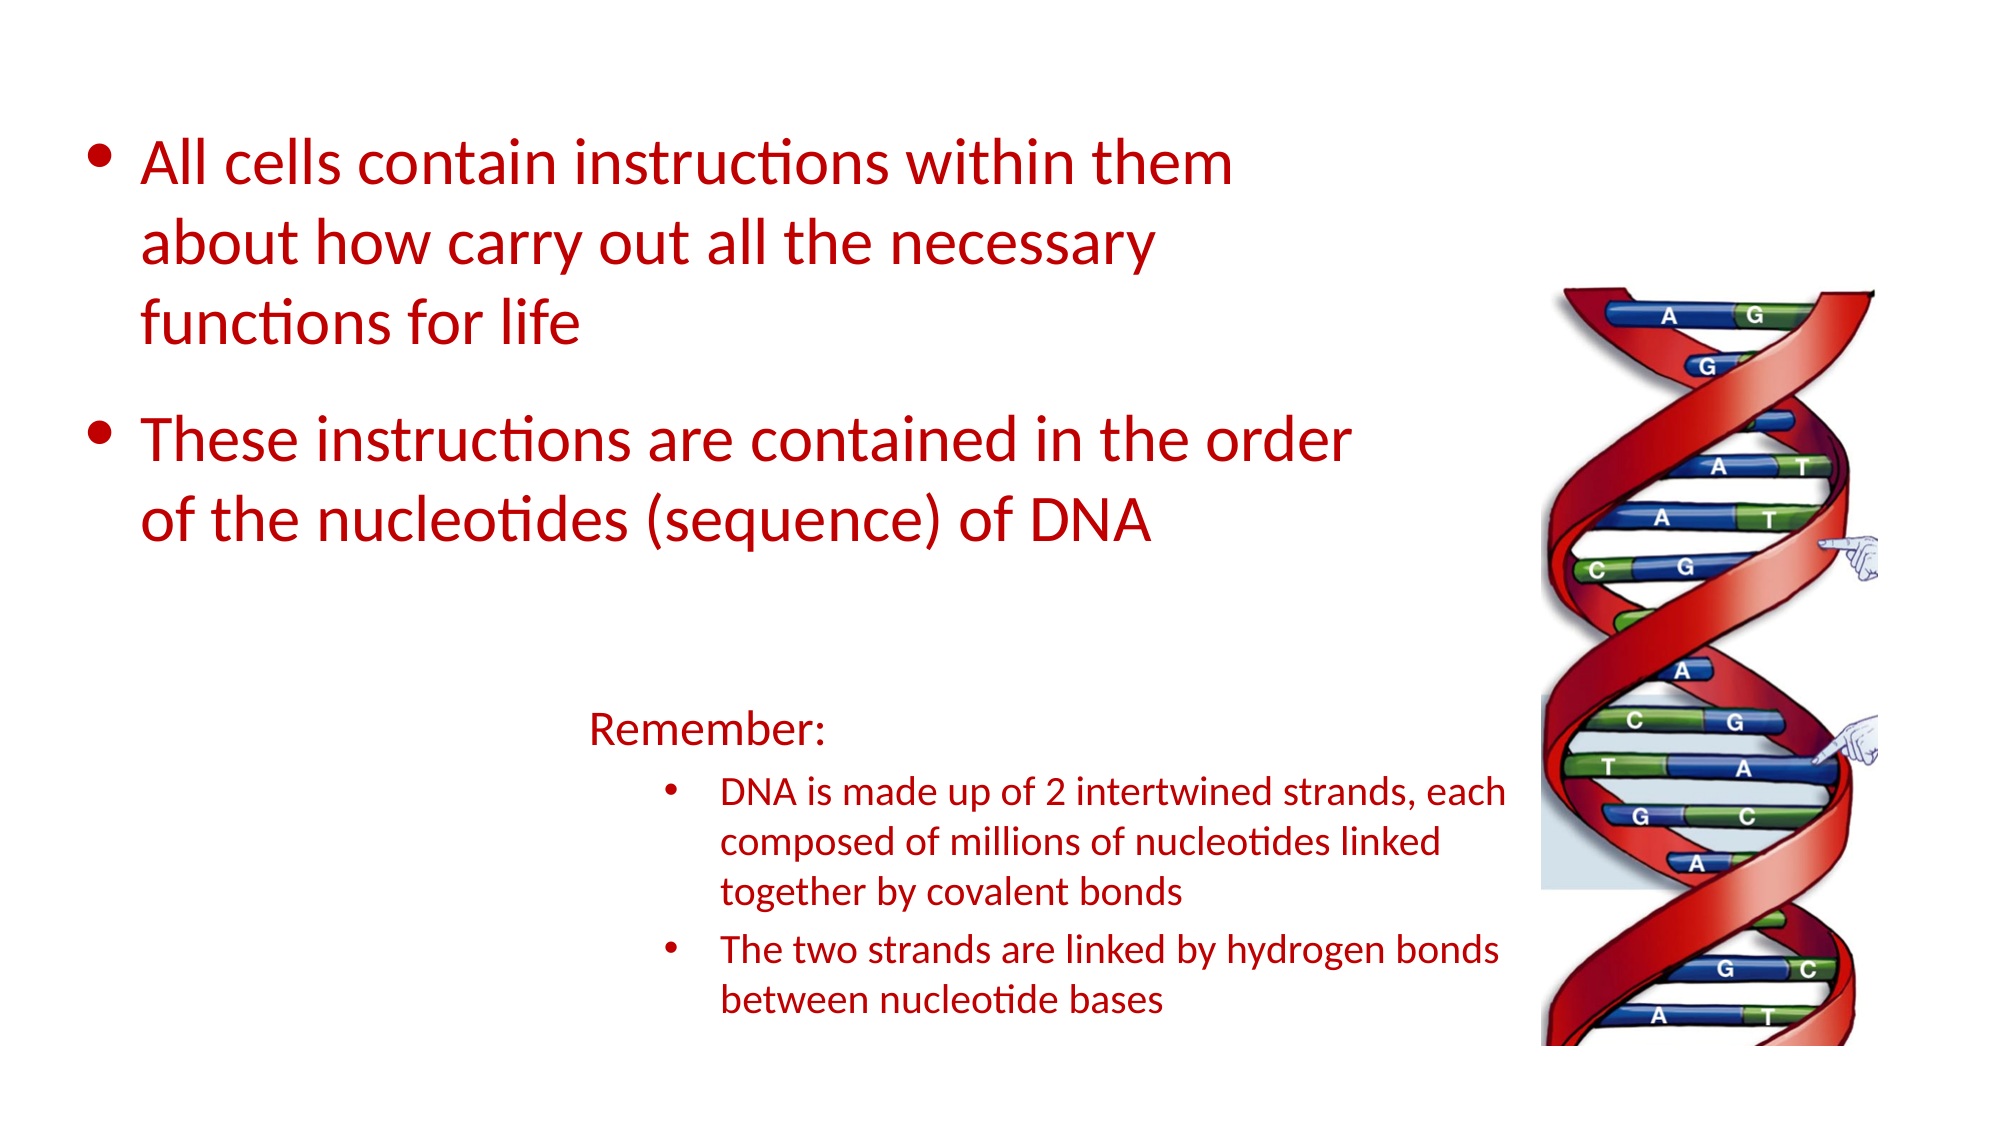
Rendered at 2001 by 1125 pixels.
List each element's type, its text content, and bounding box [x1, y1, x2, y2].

text_box Remember: DNA is made up of 2 intertwined strands, each composed of millions of nucleotides linked together by covalent bonds The two strands are linked by hydrogen bonds between nucleotide bases [573, 687, 1536, 1046]
picture [1541, 272, 1879, 1046]
text_box All cells contain instructions within them about how carry out all the necessary functions for life These instructions are contained in the order of the nucleotides (sequence) of DNA [68, 110, 1402, 585]
